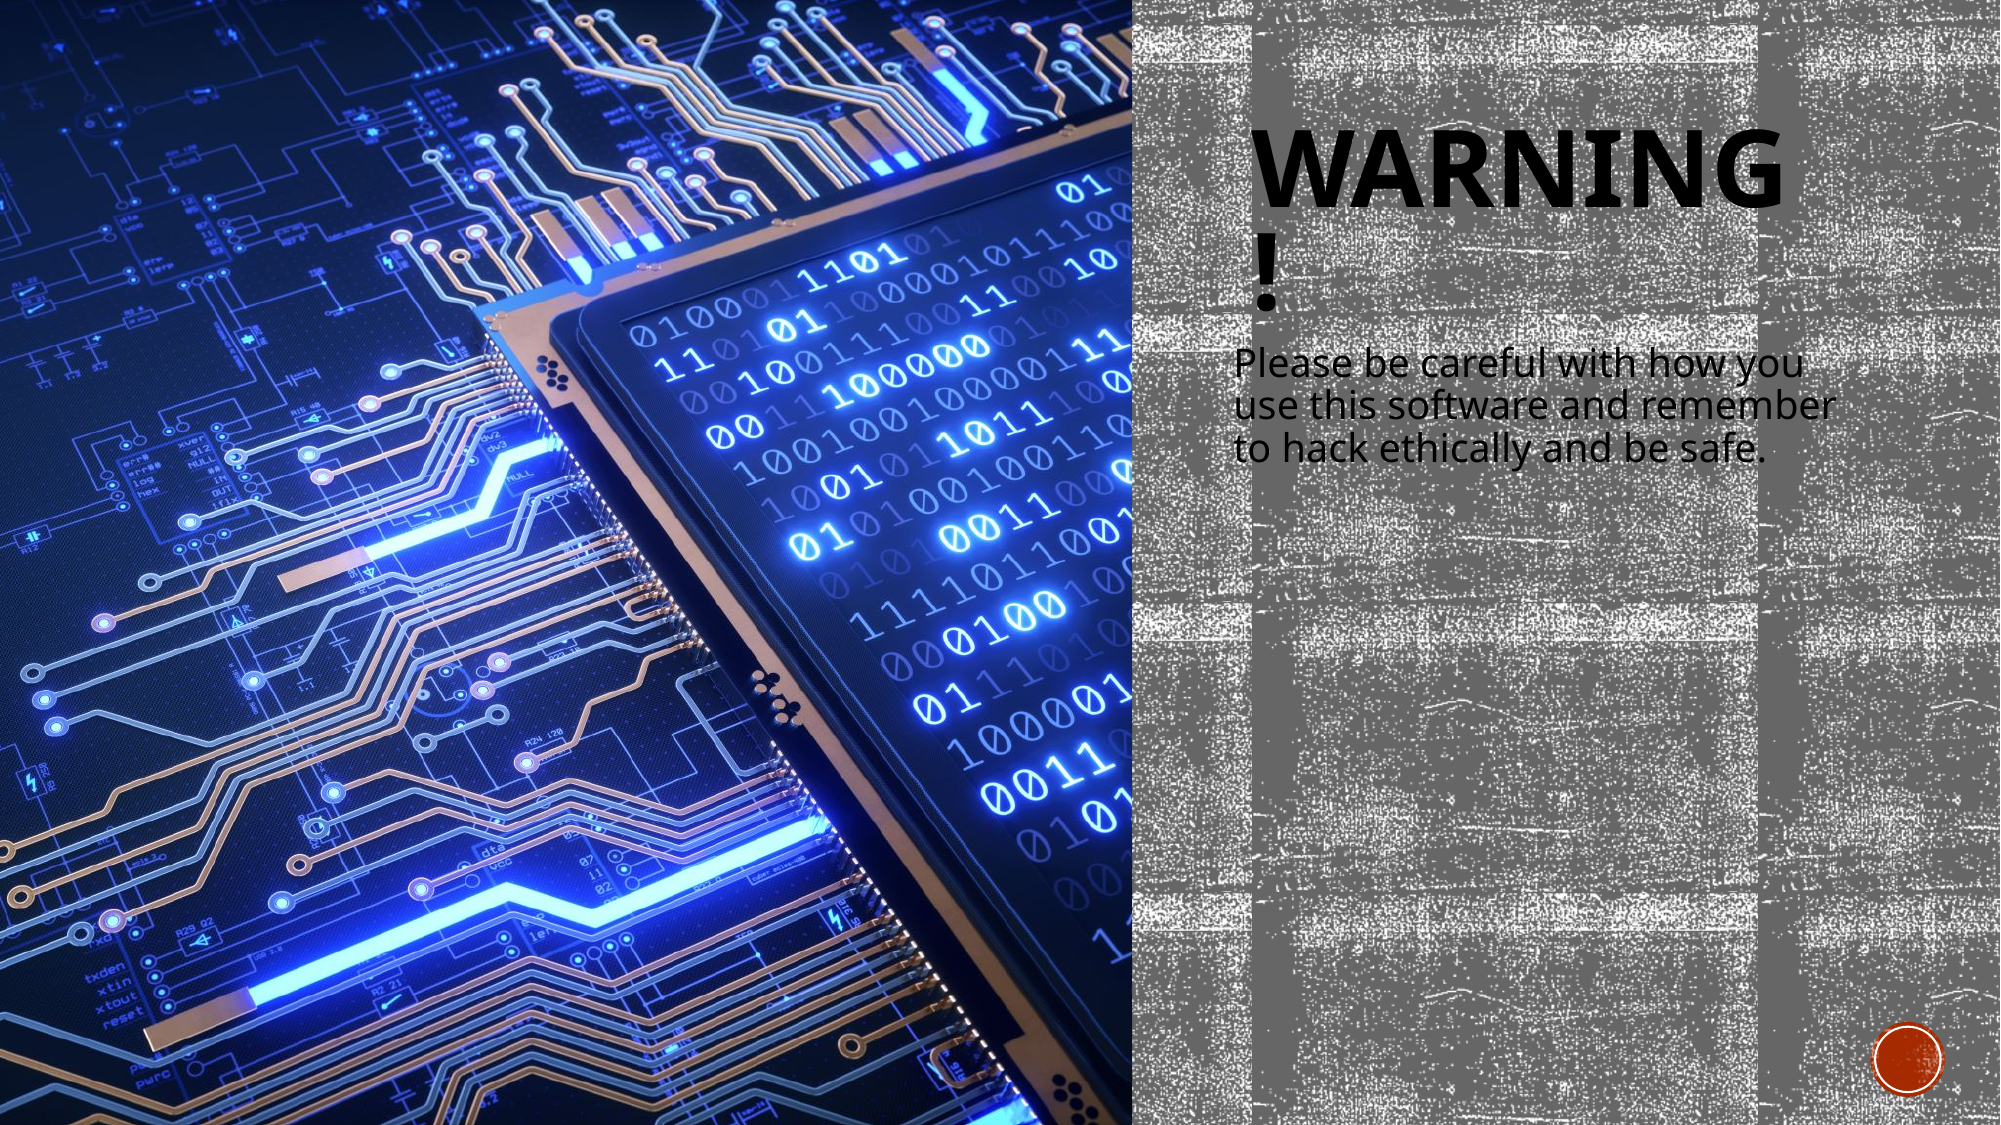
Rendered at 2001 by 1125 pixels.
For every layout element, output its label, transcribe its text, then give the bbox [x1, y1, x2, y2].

list Please be careful with how you use this software and remember to hack ethically and be safe. [1218, 335, 1853, 511]
text_box [1133, 0, 2000, 1125]
title Warning! [1236, 115, 1828, 335]
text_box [1872, 1024, 1943, 1096]
picture [0, 0, 1133, 1125]
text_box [1585, 669, 1758, 843]
